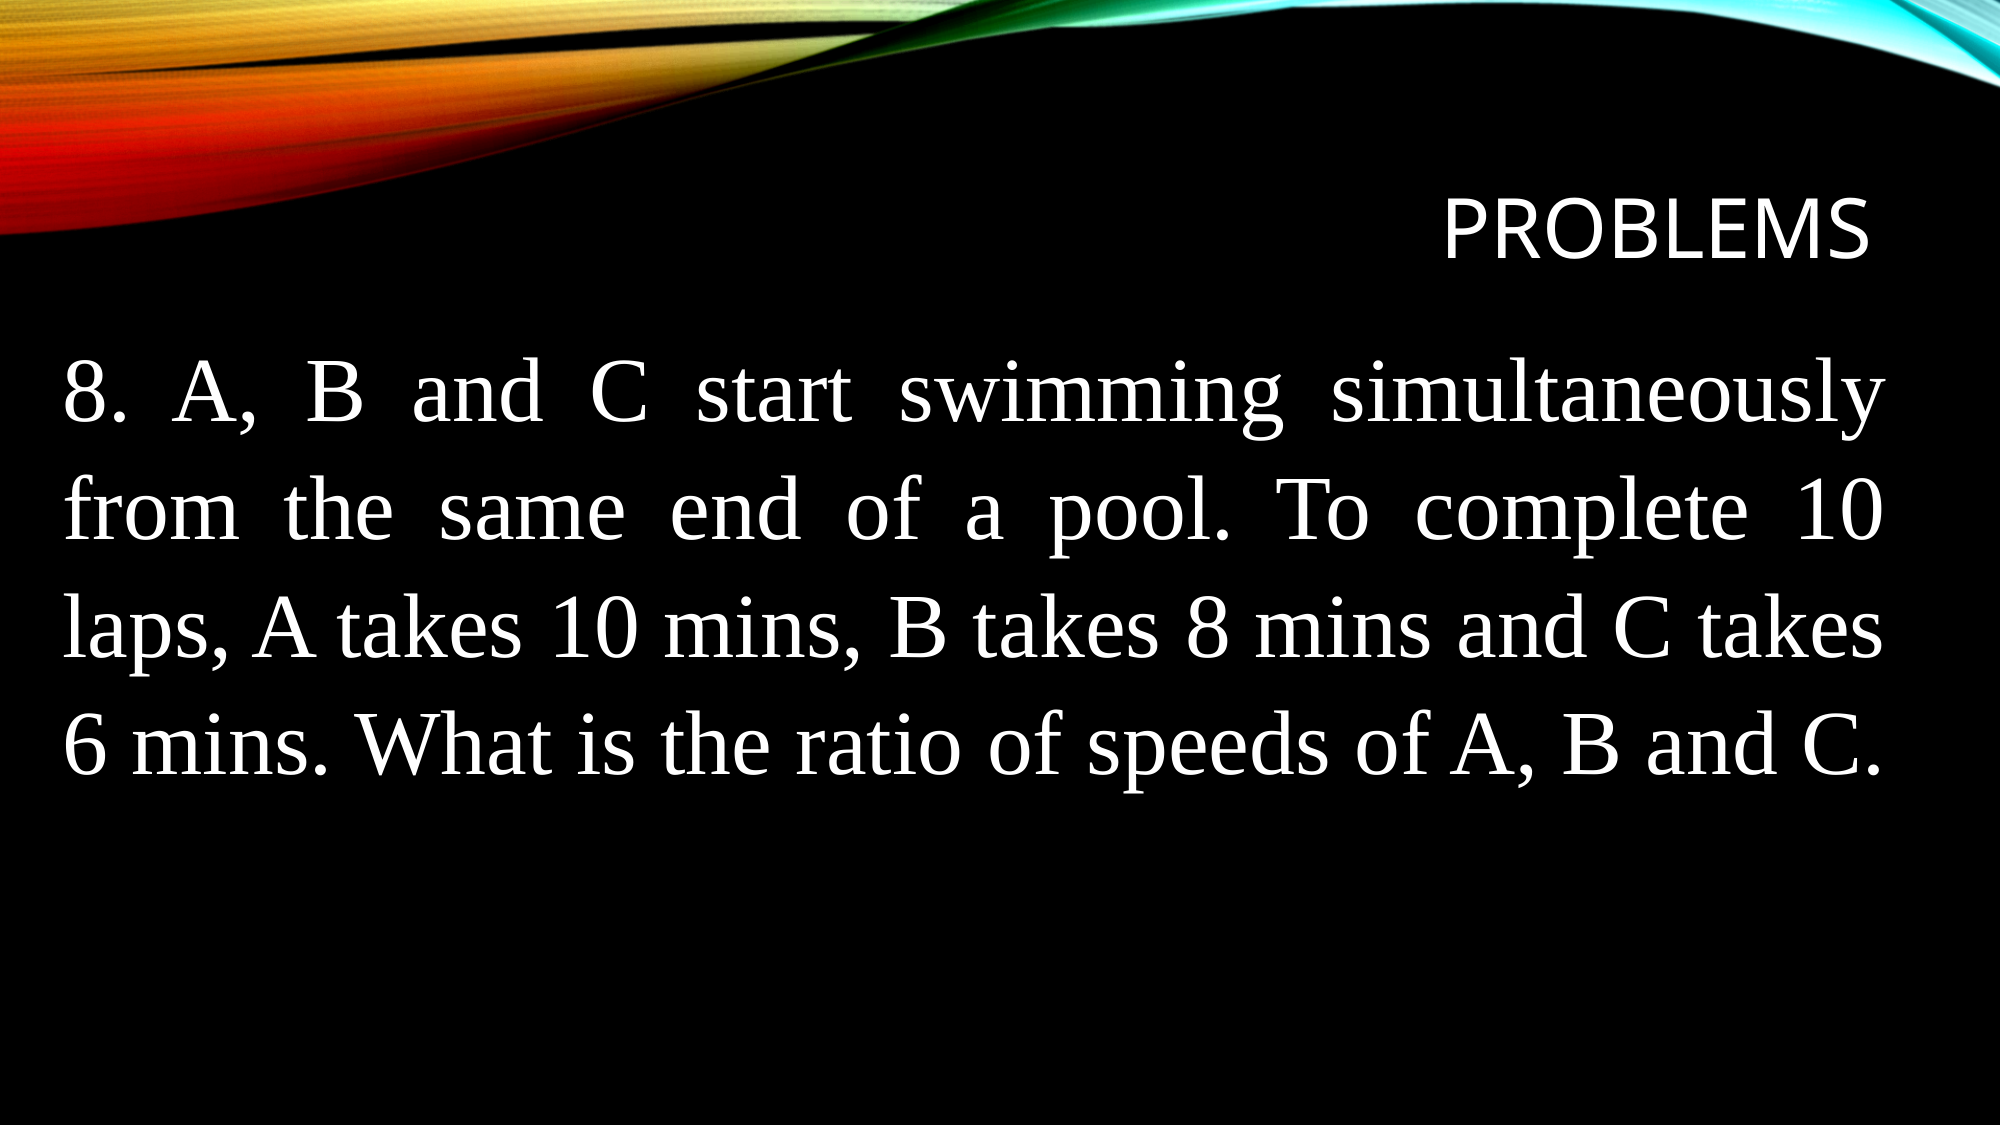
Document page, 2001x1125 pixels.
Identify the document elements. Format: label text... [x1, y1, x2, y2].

picture [0, 0, 2000, 237]
title problems [474, 125, 1888, 315]
text_box 8. A, B and C start swimming simultaneously from the same end of a pool. To complete 10 laps, A takes 10 mins, B takes 8 mins and C takes 6 mins. What is the ratio of speeds of A, B and C. [47, 315, 1904, 801]
